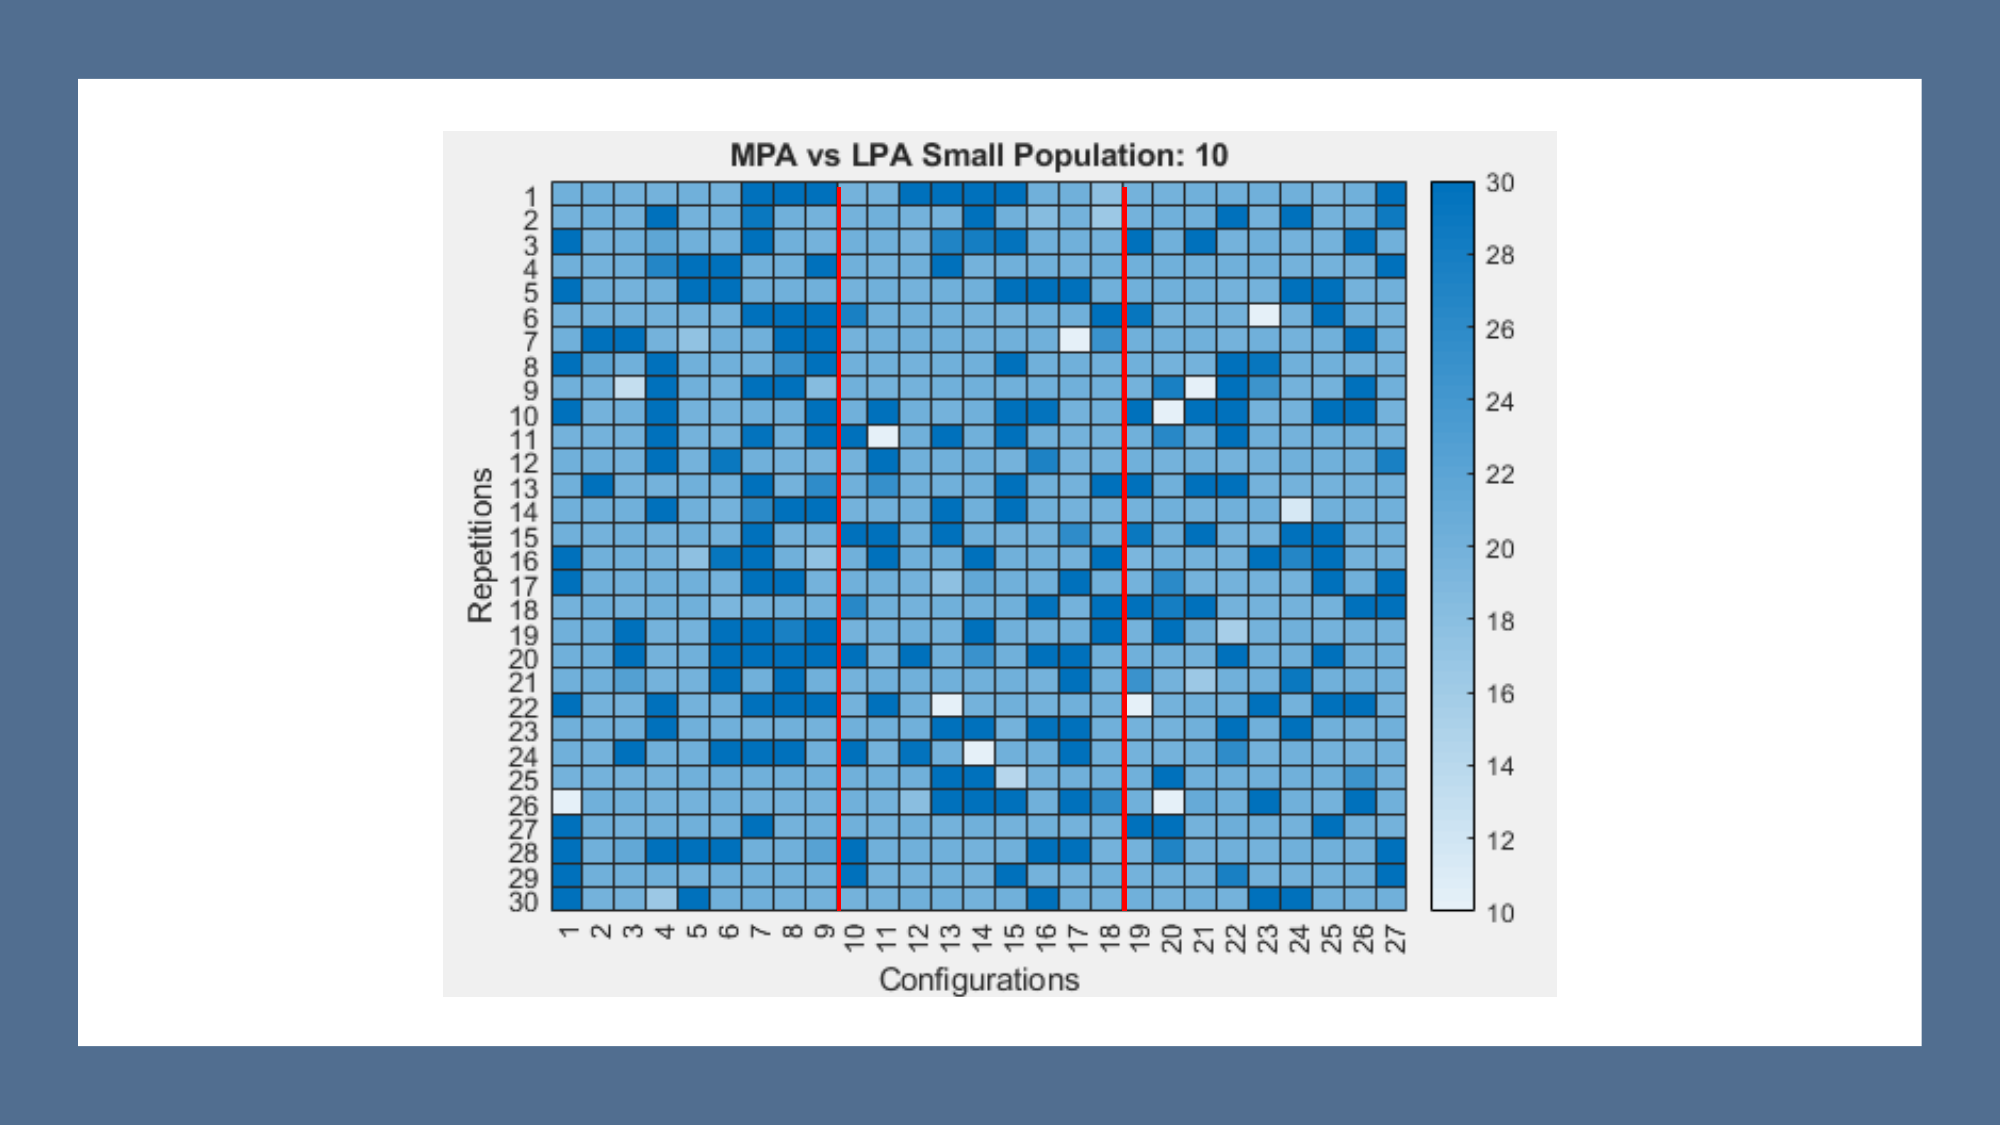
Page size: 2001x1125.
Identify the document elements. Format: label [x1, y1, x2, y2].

list [442, 130, 1558, 997]
text_box [0, 0, 2000, 1125]
text_box [77, 77, 1923, 1048]
